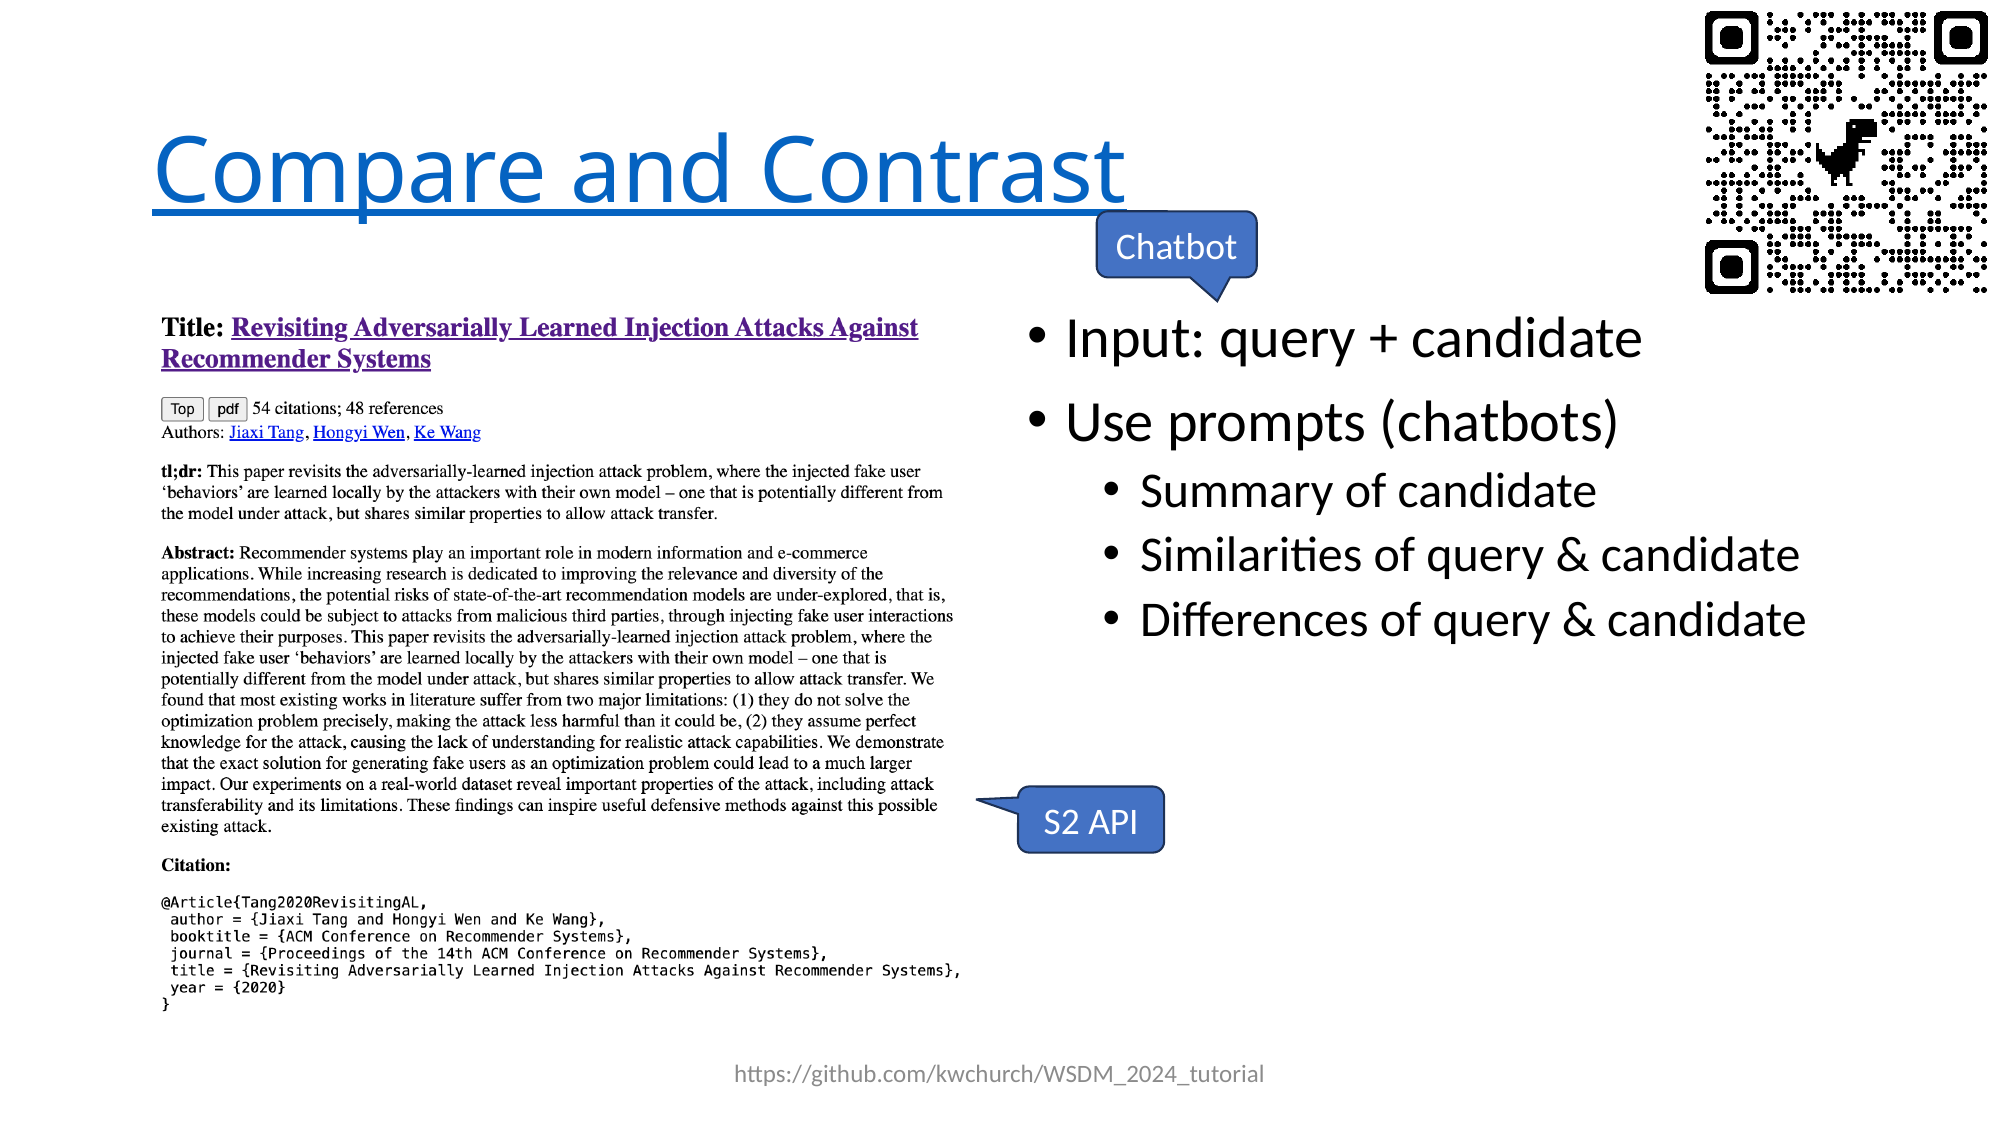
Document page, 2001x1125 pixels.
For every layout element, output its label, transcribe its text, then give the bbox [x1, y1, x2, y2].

text_box Chatbot [1095, 210, 1258, 303]
title Compare and Contrast [137, 59, 1674, 278]
list Input: query + candidate Use prompts (chatbots) Summary of candidate Similarities of query & candidate Differences of query & candidate [1012, 299, 1863, 1014]
picture [1674, 0, 2000, 324]
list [157, 299, 968, 1014]
text_box S2 API [975, 785, 1166, 854]
footer https://github.com/kwchurch/WSDM_2024_tutorial [662, 1042, 1338, 1103]
